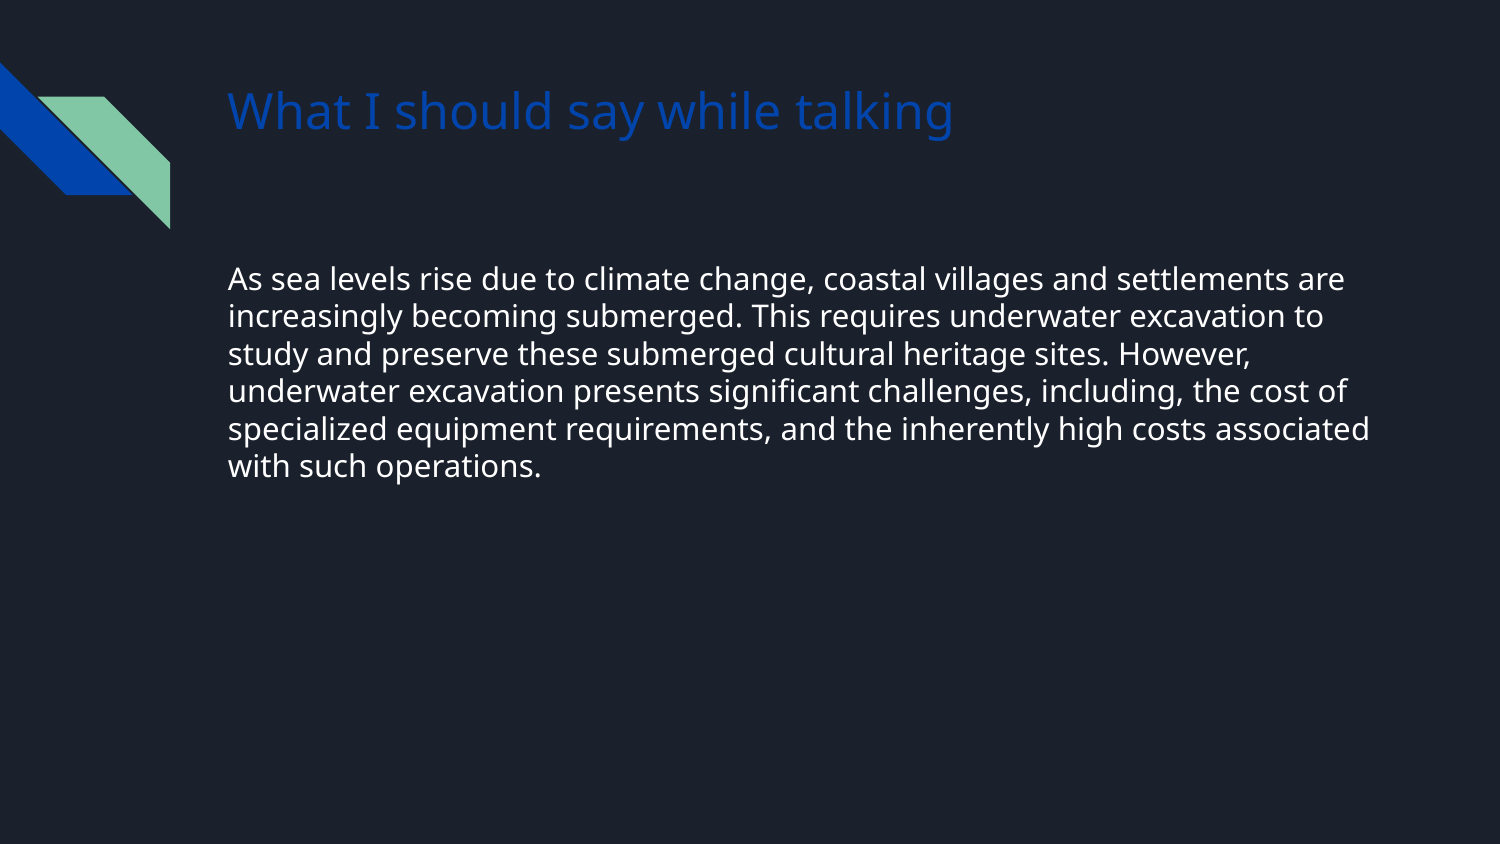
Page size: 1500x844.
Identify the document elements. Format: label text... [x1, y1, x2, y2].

title What I should say while talking [212, 64, 1368, 215]
list As sea levels rise due to climate change, coastal villages and settlements are increasingly becoming submerged. This requires underwater excavation to study and preserve these submerged cultural heritage sites. However, underwater excavation presents significant challenges, including, the cost of specialized equipment requirements, and the inherently high costs associated with such operations. [212, 244, 1419, 735]
